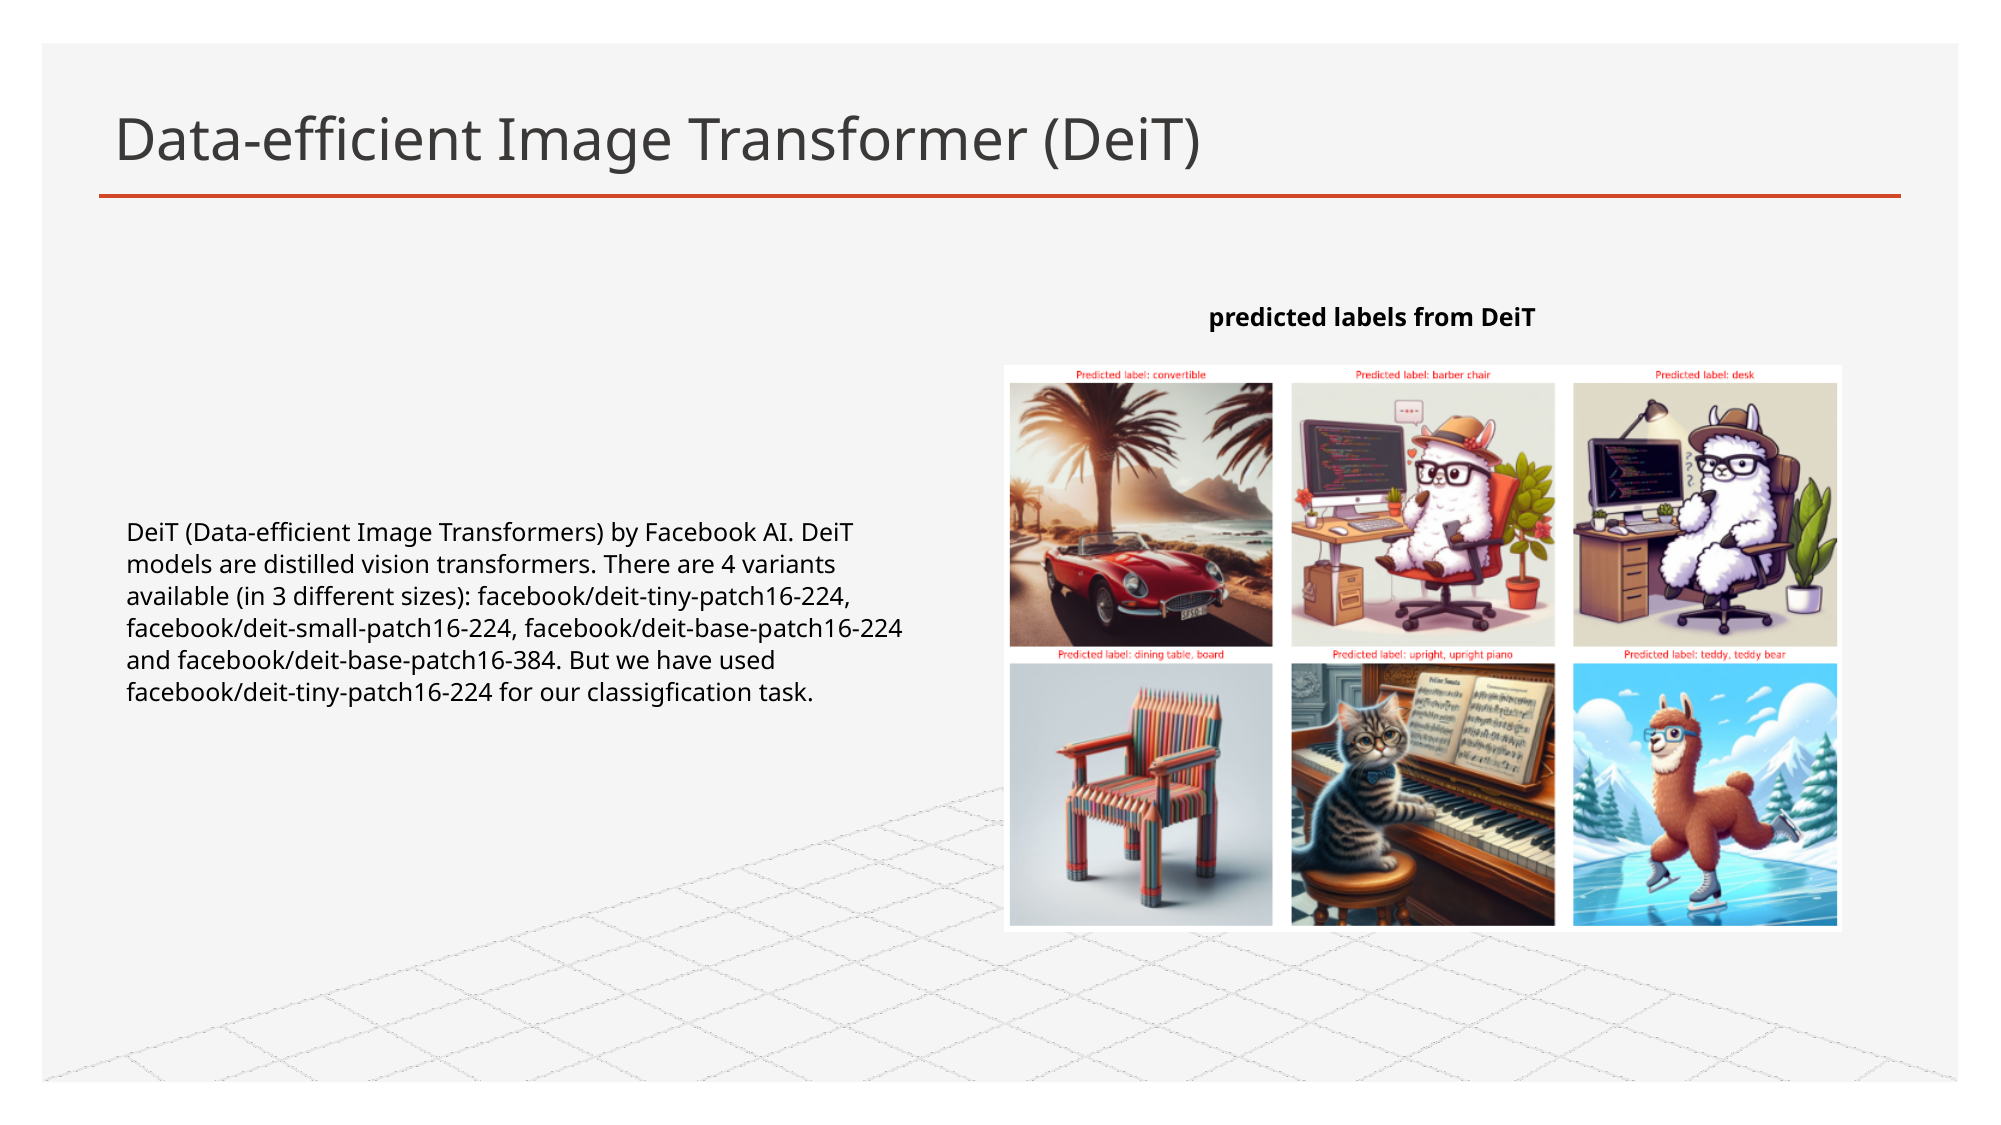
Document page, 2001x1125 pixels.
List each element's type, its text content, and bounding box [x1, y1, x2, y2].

text_box predicted labels from DeiT [1194, 294, 1831, 339]
title Data-efficient Image Transformer (DeiT) [99, 73, 1901, 197]
text_box DeiT (Data-efficient Image Transformers) by Facebook AI. DeiT models are distilled vision transformers. There are 4 variants available (in 3 different sizes): facebook/deit-tiny-patch16-224, facebook/deit-small-patch16-224, facebook/deit-base-patch16-224 and facebook/deit-base-patch16-384. But we have used facebook/deit-tiny-patch16-224 for our classigfication task. [111, 506, 952, 714]
picture [44, 365, 1956, 1081]
